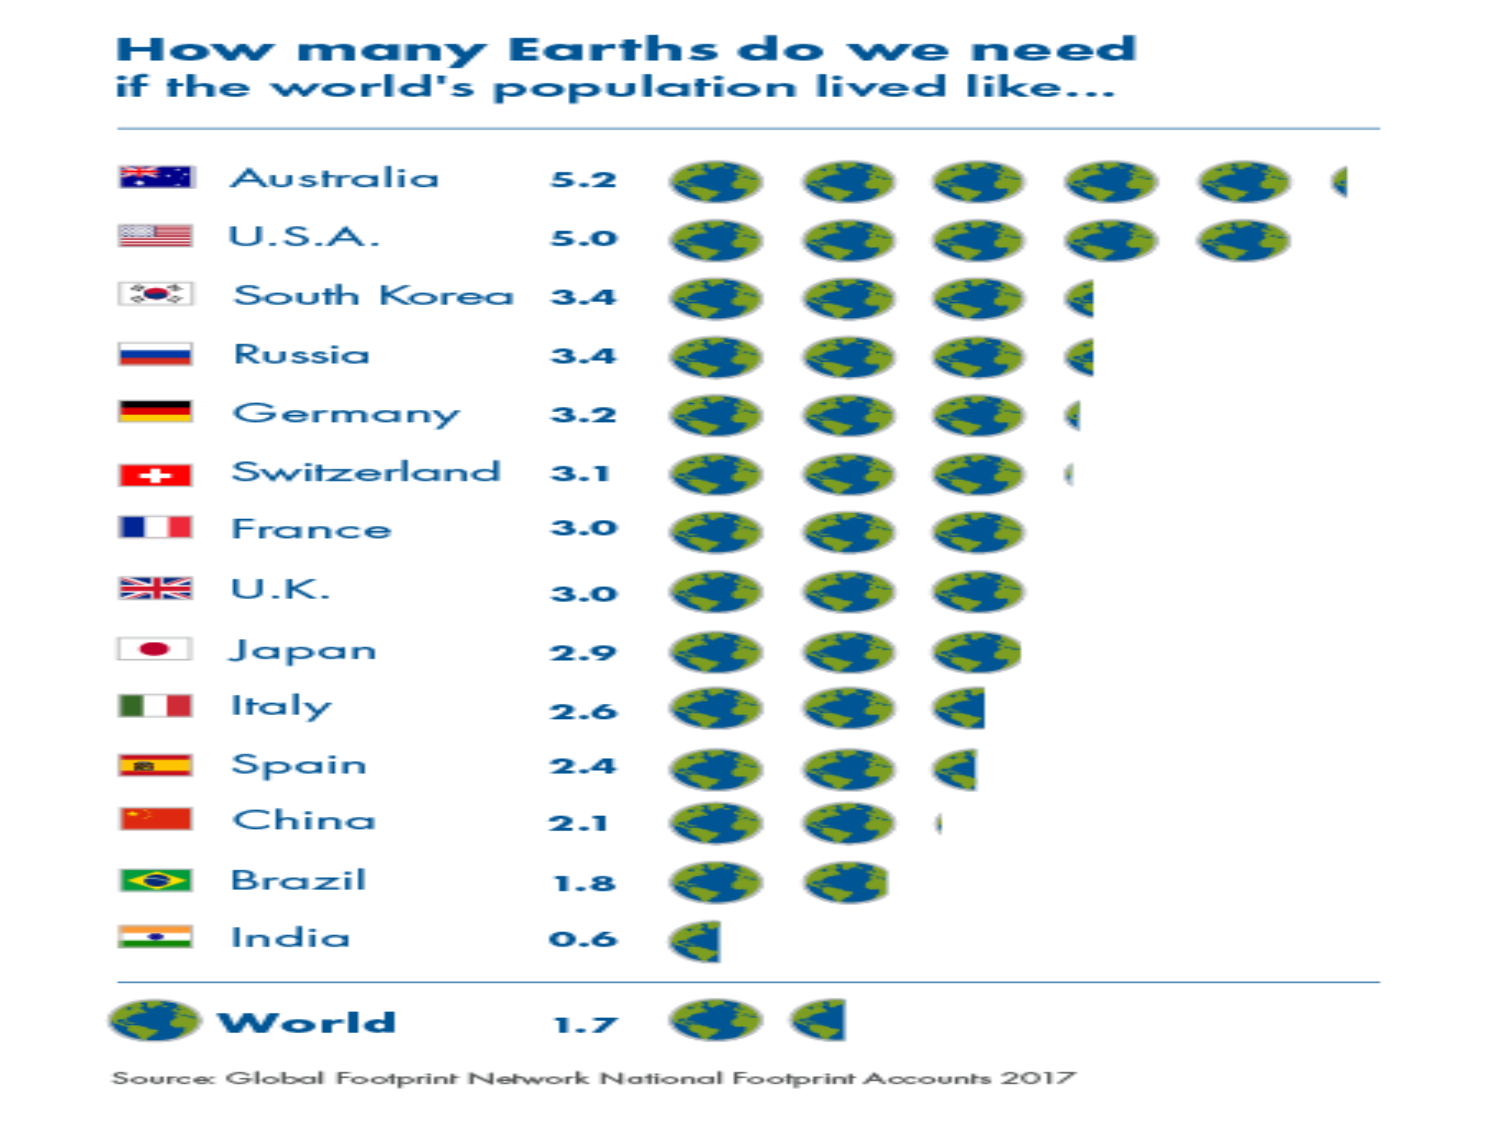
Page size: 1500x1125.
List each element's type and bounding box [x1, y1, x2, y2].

list [0, 0, 1500, 1125]
